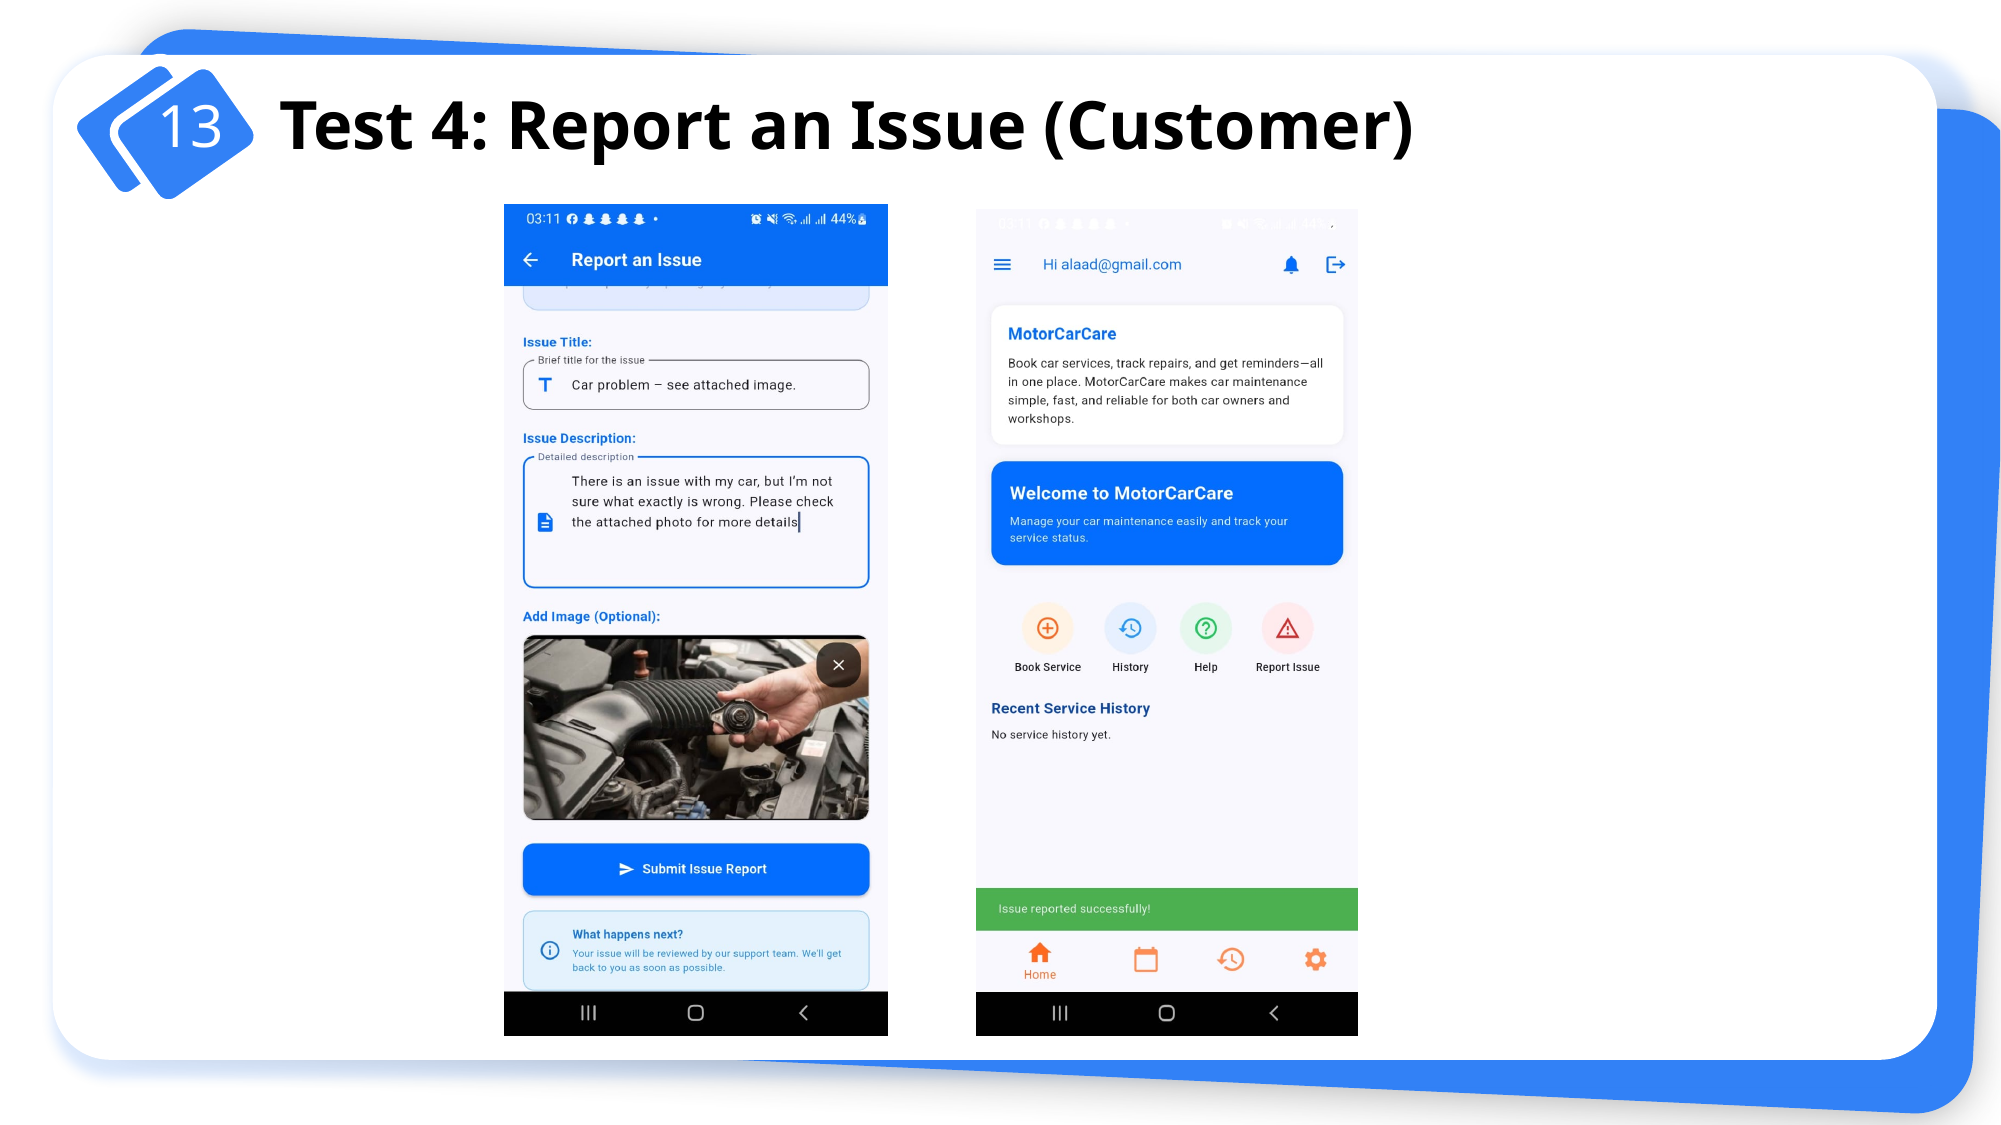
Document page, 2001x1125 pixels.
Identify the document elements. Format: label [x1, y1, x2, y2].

picture [504, 204, 888, 1036]
picture [976, 209, 1358, 1036]
text_box [81, 75, 1767, 185]
